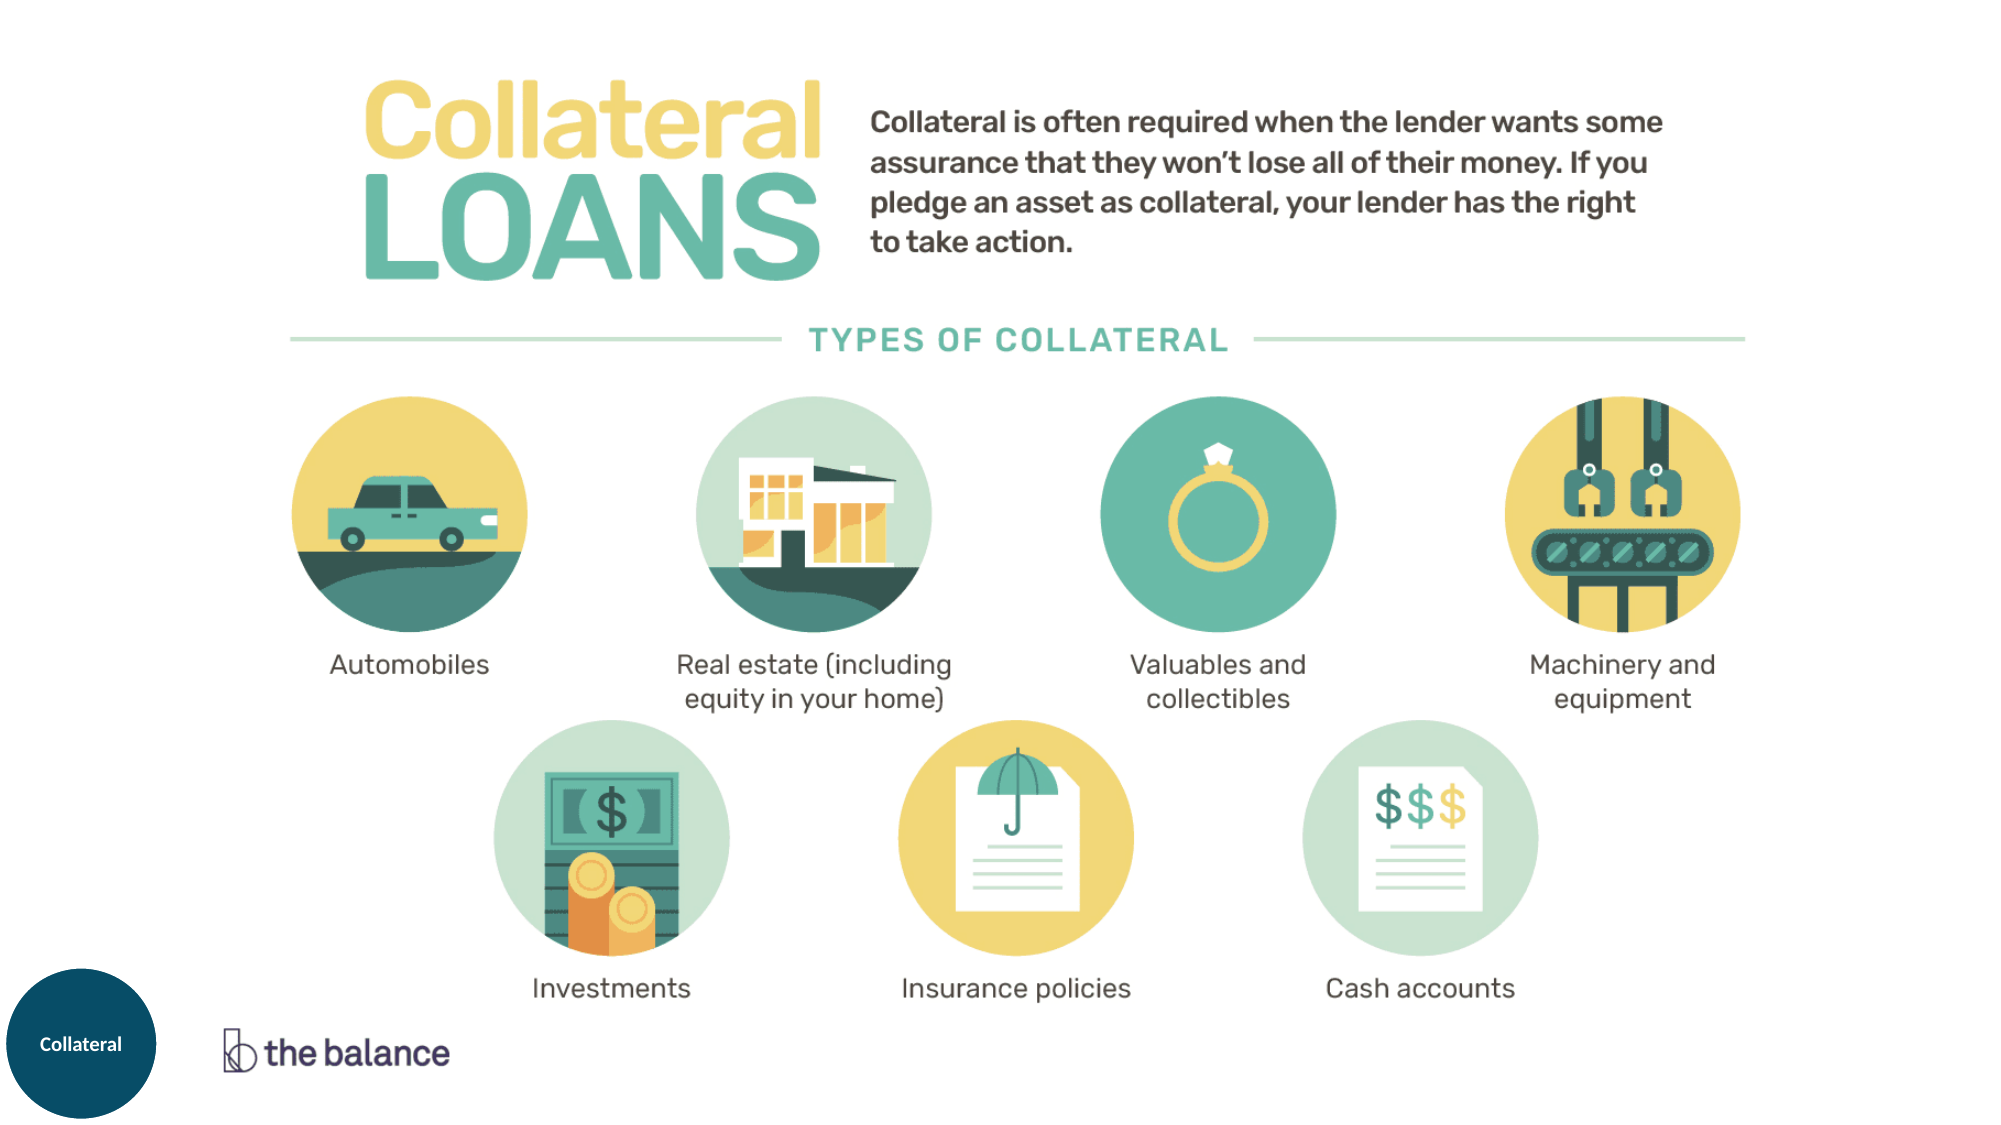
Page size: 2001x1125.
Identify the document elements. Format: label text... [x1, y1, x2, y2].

picture [193, 0, 1844, 1100]
text_box Collateral [0, 961, 164, 1125]
